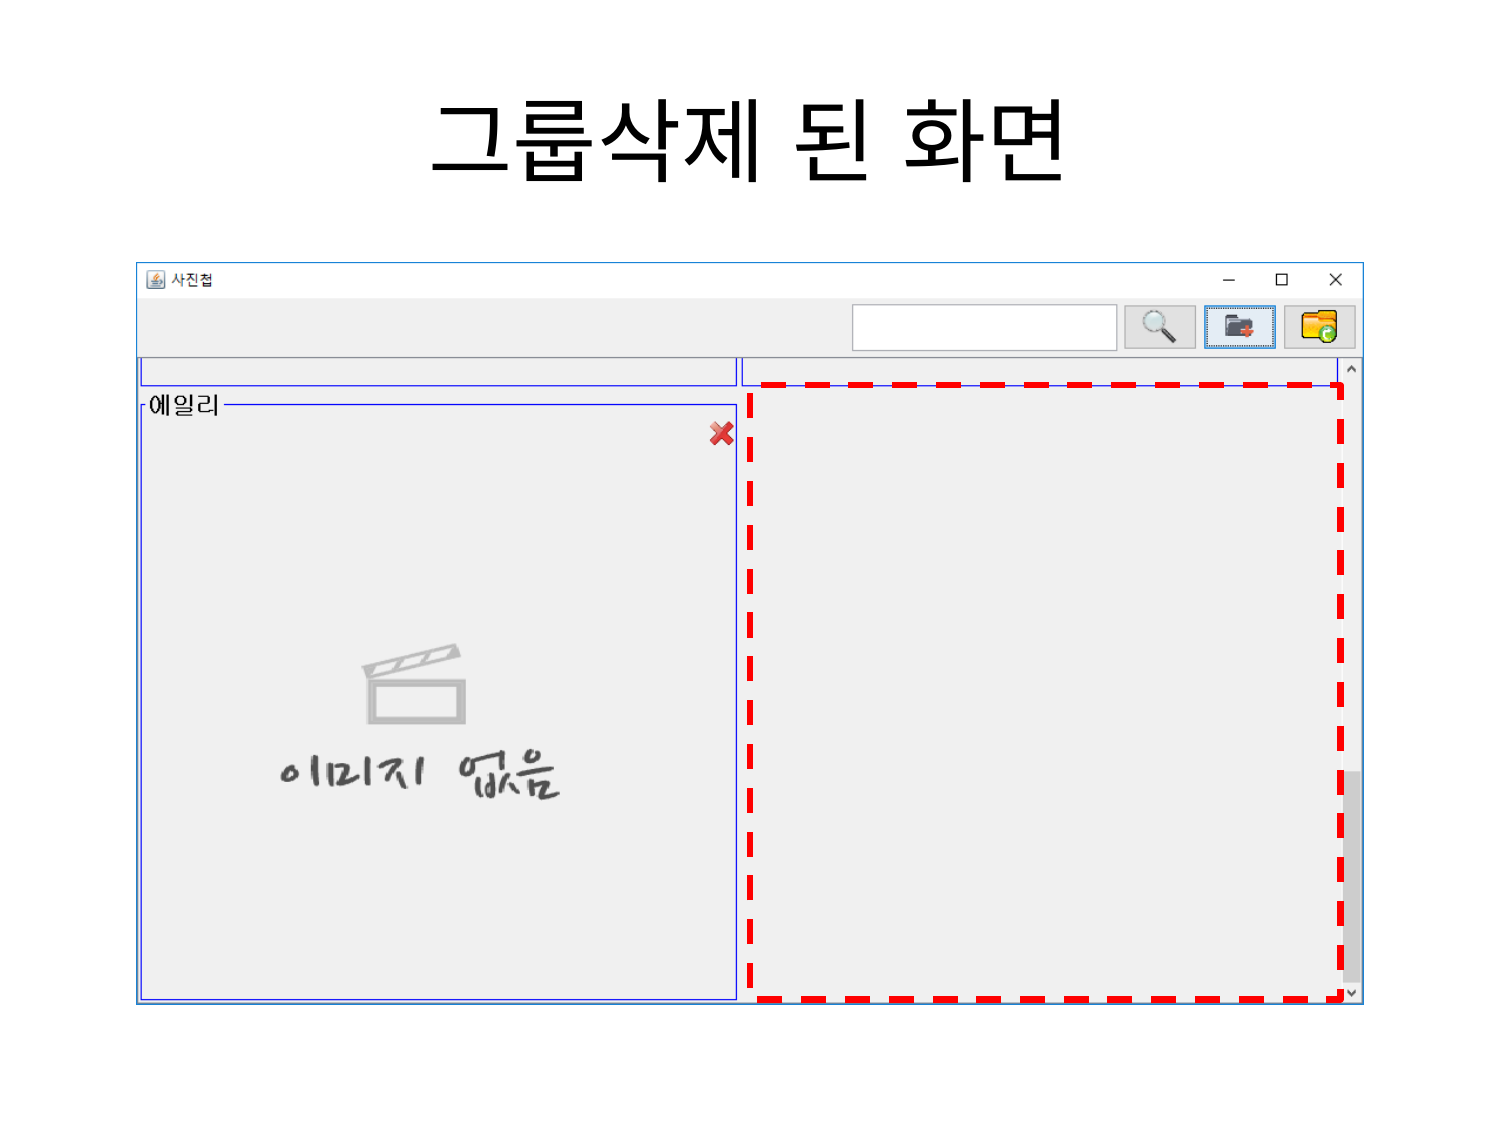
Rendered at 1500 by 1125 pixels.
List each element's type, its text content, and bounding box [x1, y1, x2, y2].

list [136, 262, 1364, 1006]
title 그룹삭제 된 화면 [75, 45, 1425, 233]
